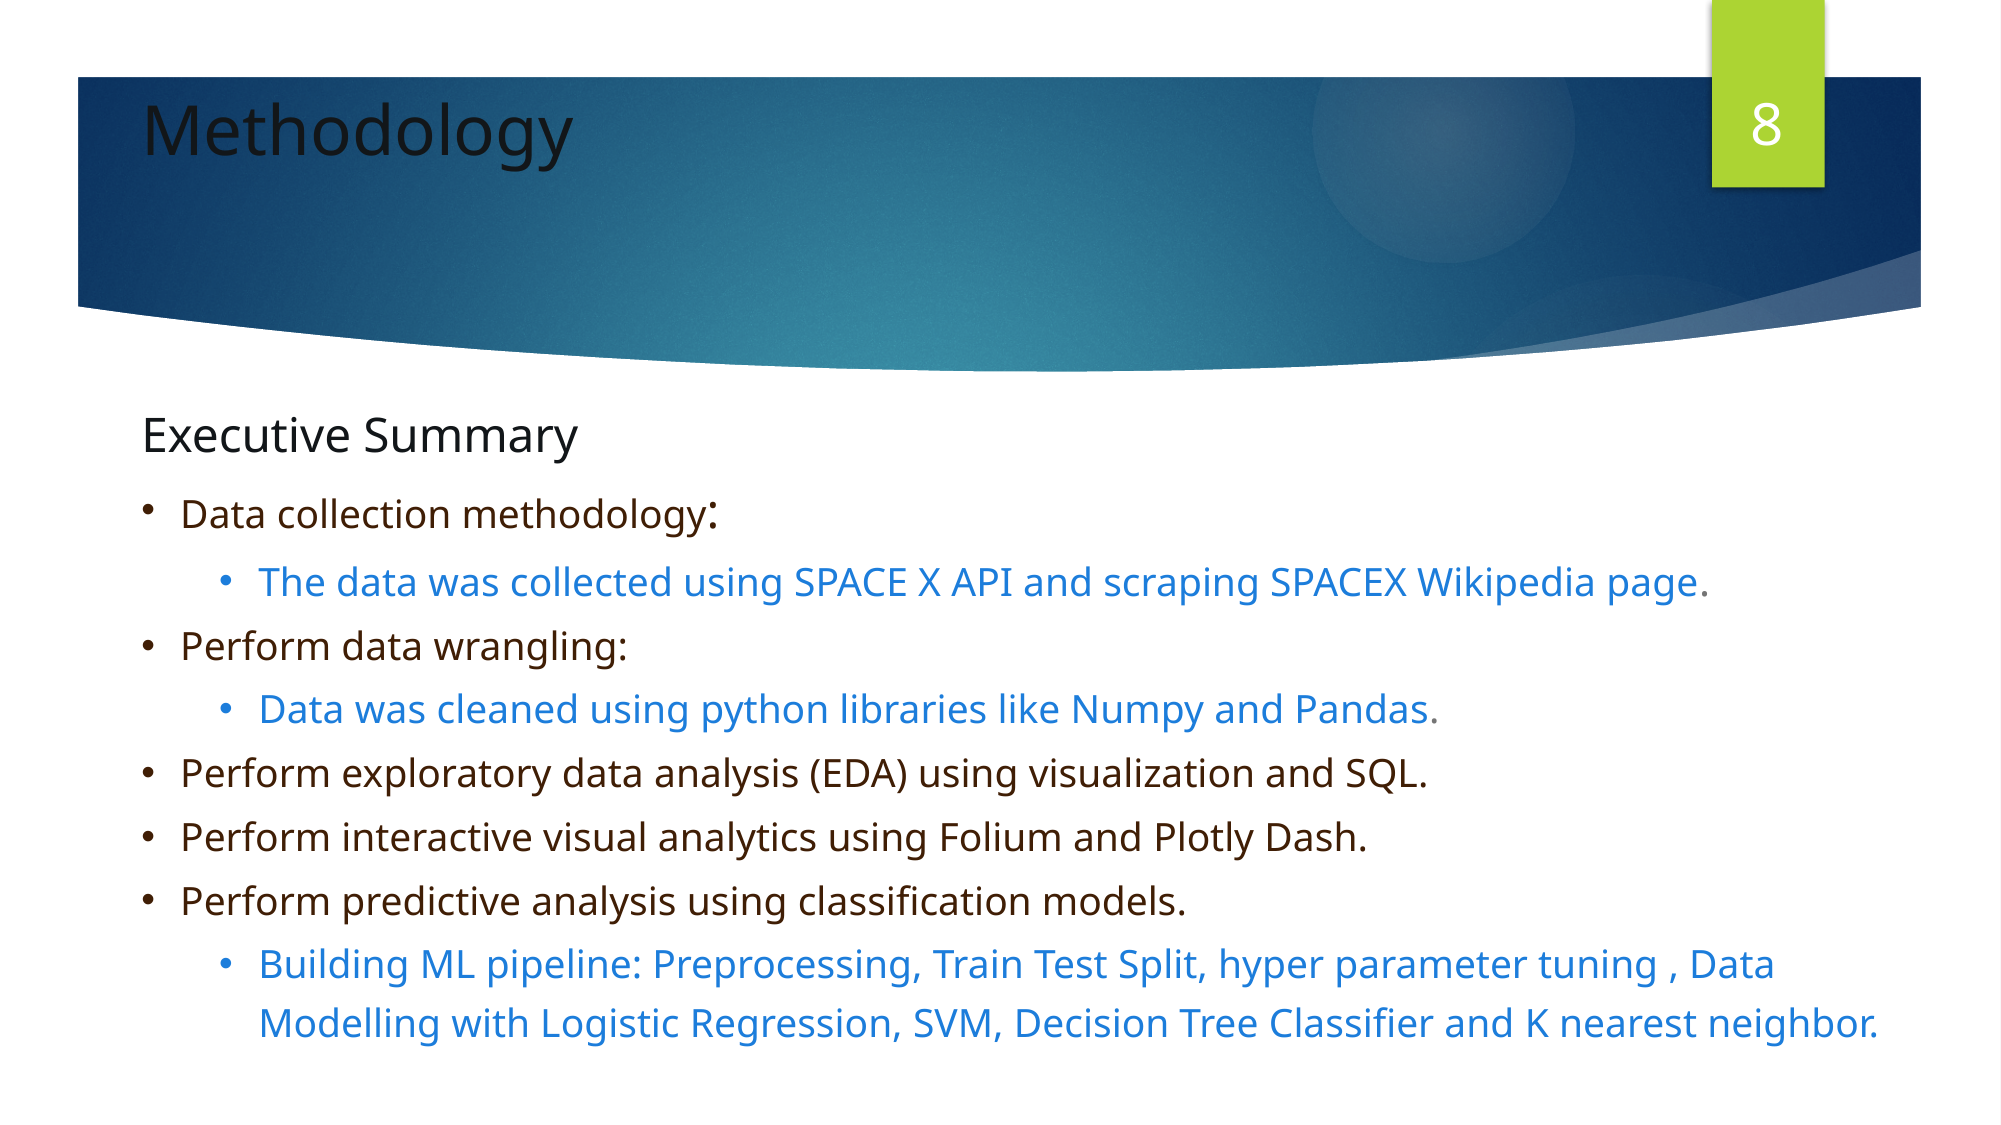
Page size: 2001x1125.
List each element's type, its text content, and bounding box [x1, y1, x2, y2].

text_box Methodology [126, 88, 1852, 179]
slide_number 8 [1698, 48, 1836, 88]
text_box Executive Summary Data collection methodology: The data was collected using SPACE X API and scraping SPACEX Wikipedia page. Perform data wrangling: Data was cleaned using python libraries like Numpy and Pandas. Perform exploratory data analysis (EDA) using visualization and SQL. Perform interactive visual analytics using Folium and Plotly Dash. Perform predictive analysis using classification models. Building ML pipeline: Preprocessing, Train Test Split, hyper parameter tuning , Data Modelling with Logistic Regression, SVM, Decision Tree Classifier and K nearest neighbor. [126, 385, 1932, 1108]
